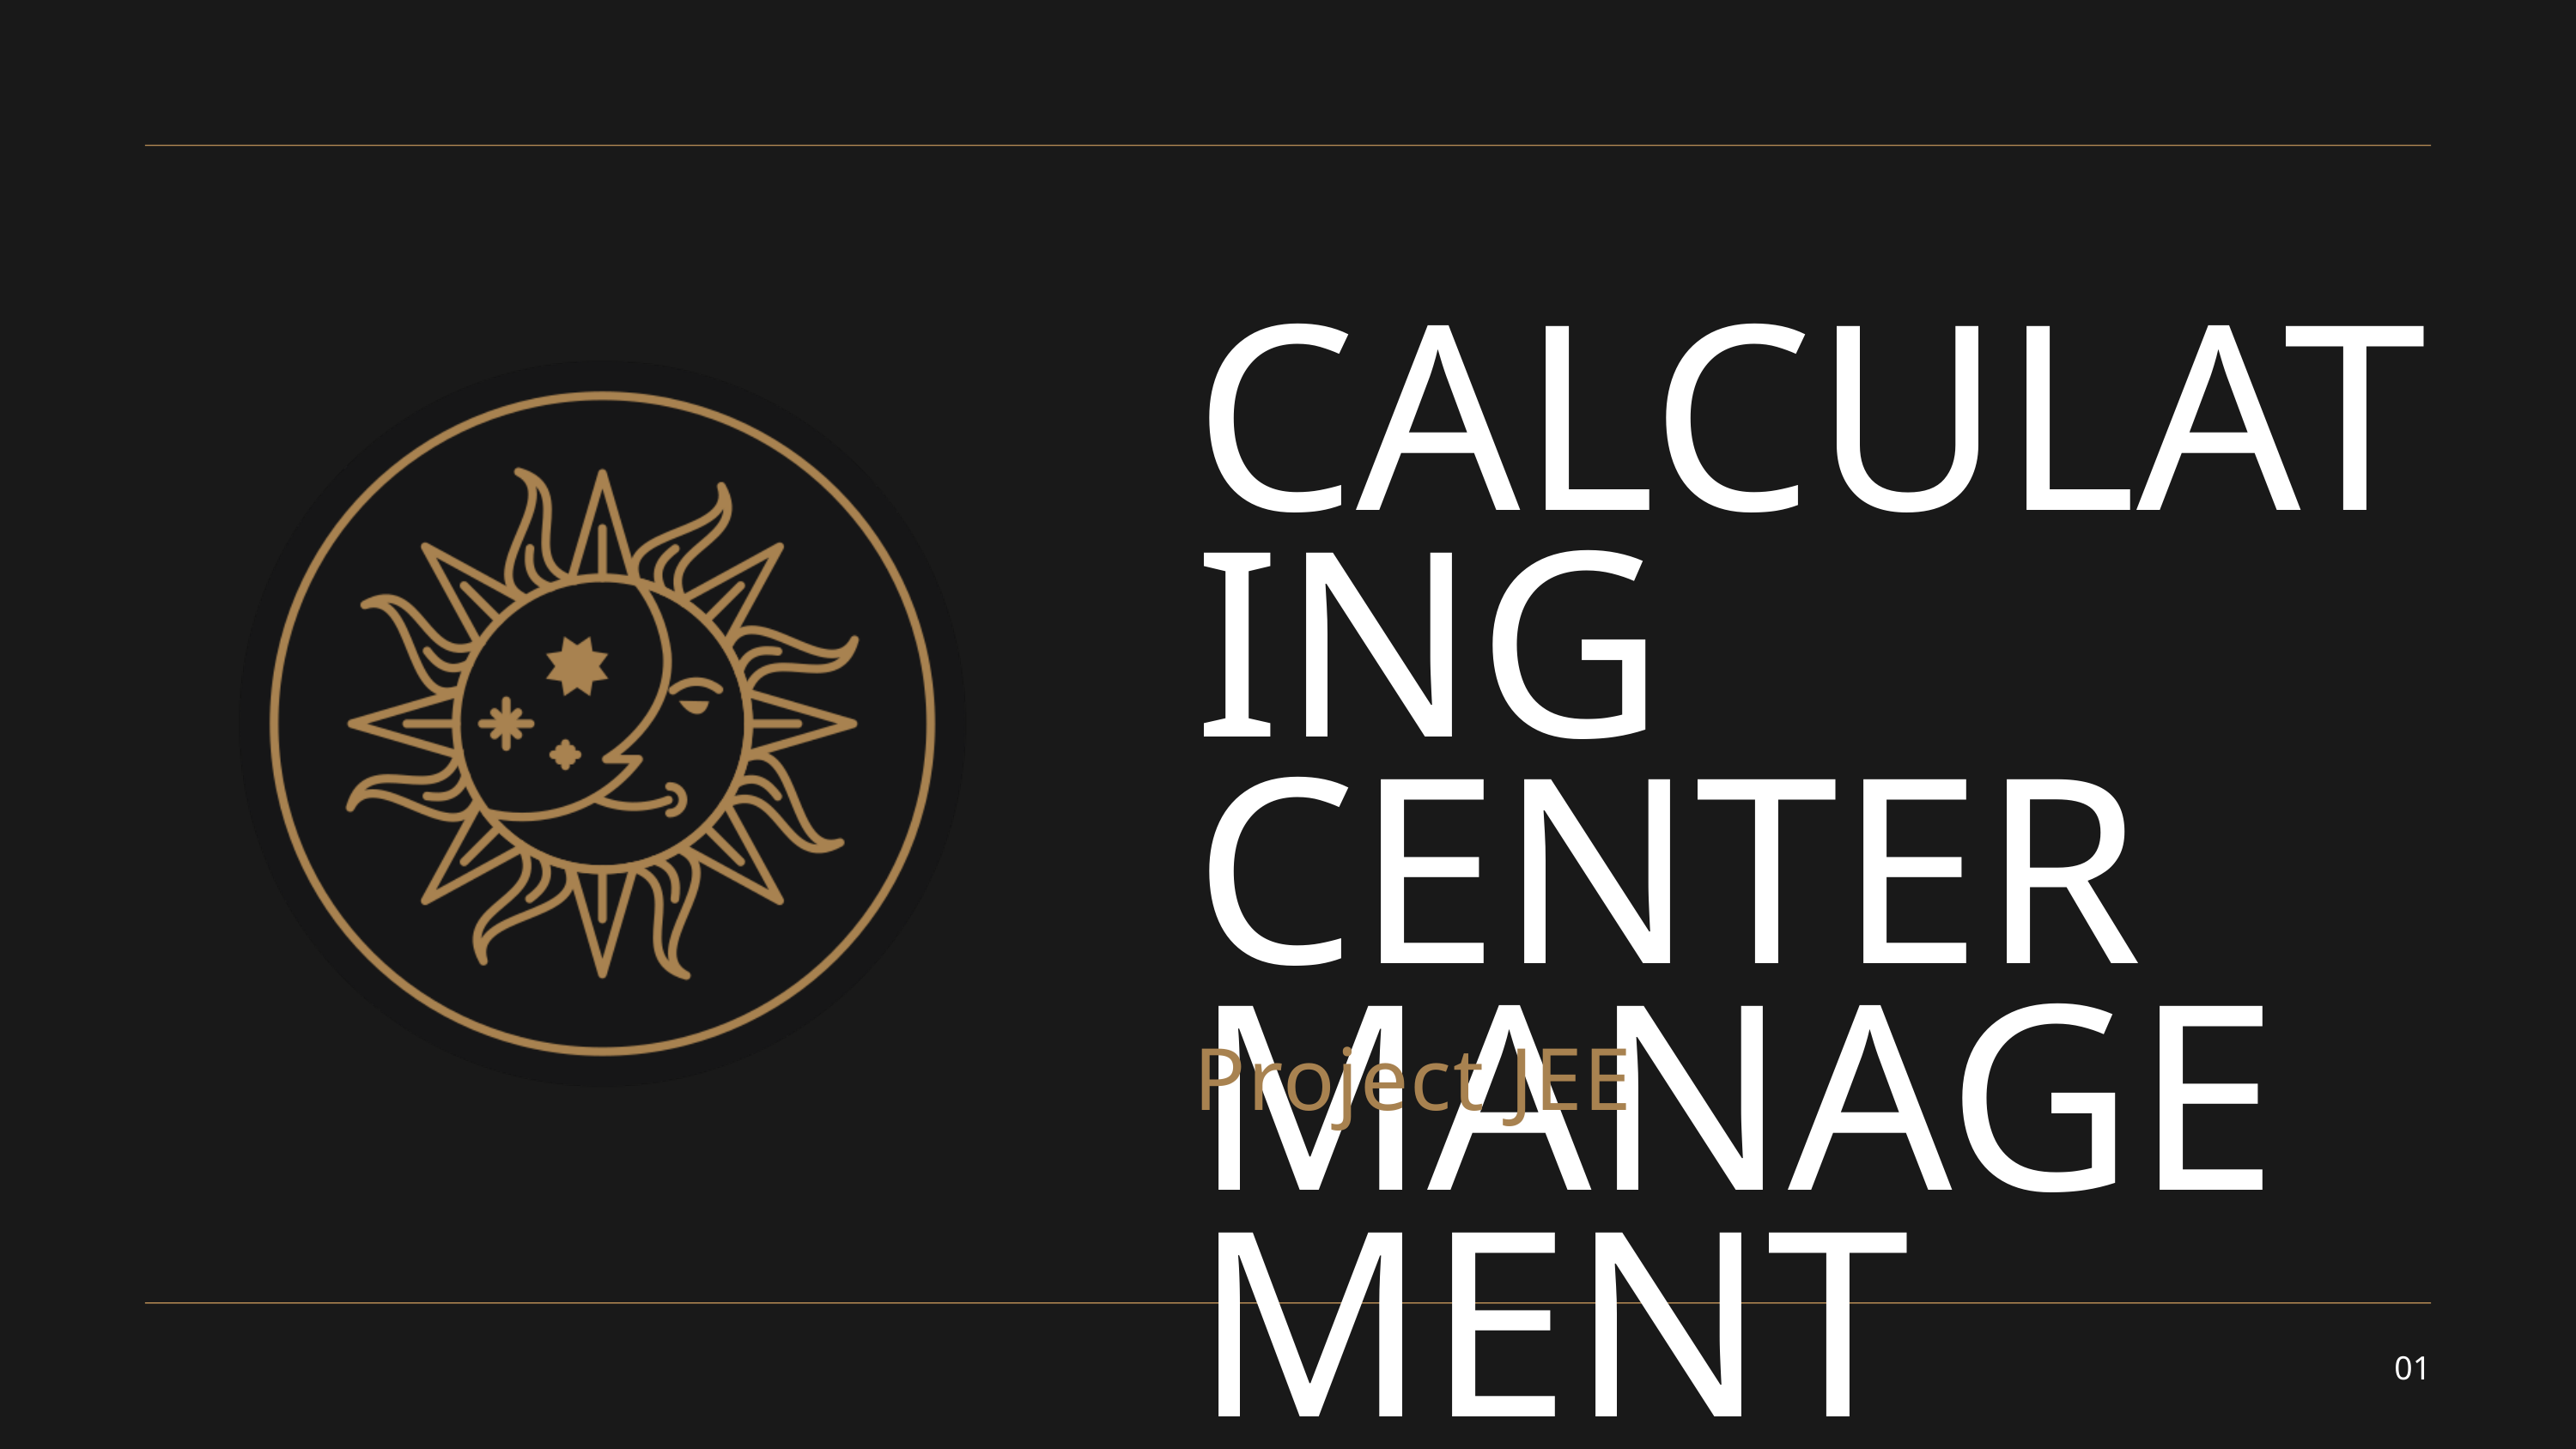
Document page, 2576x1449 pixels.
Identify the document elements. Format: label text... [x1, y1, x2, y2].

text_box CALCULATING CENTER MANAGEMENT [1194, 335, 2432, 1449]
text_box Project JEE [1194, 1052, 2261, 1128]
text_box 01 [2277, 1353, 2432, 1387]
picture [144, 266, 1061, 1183]
